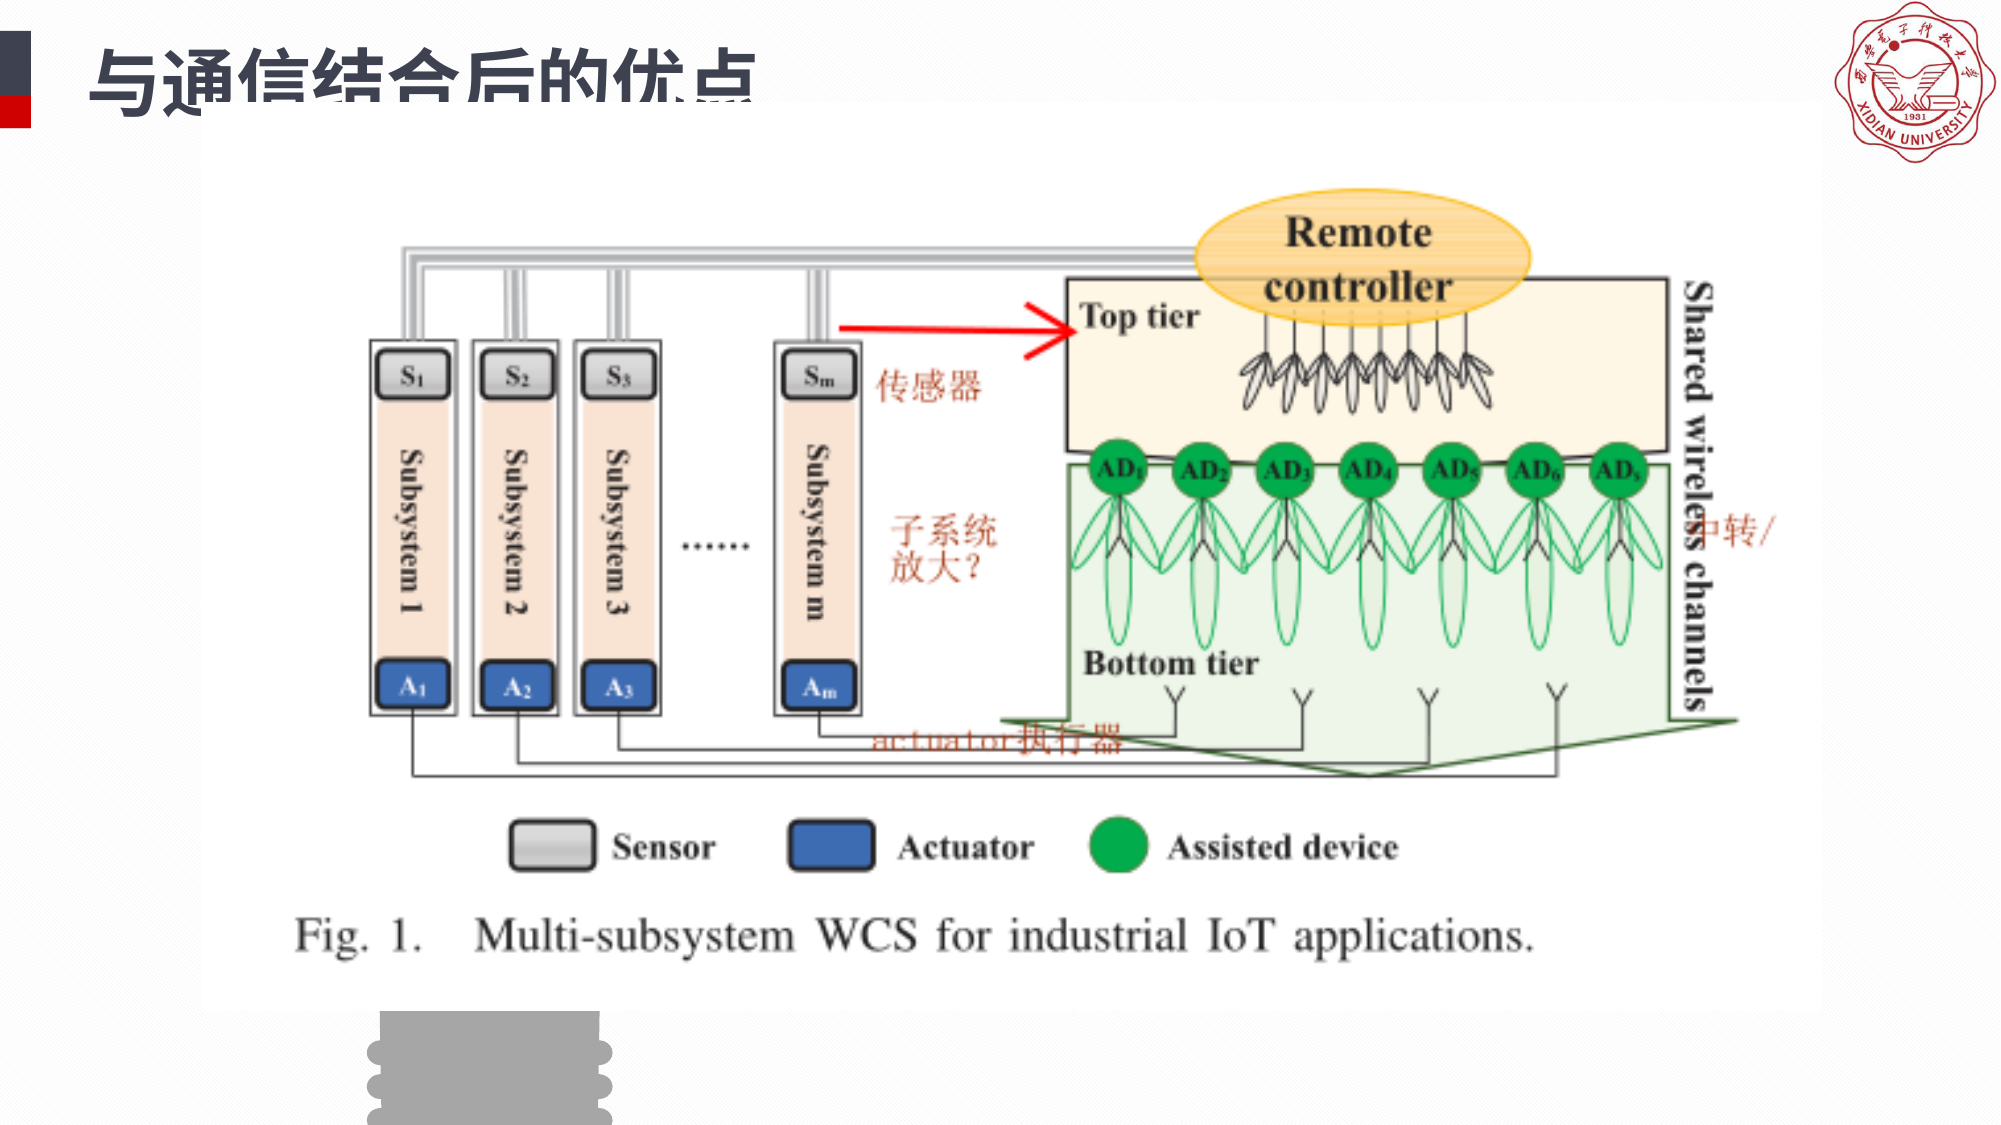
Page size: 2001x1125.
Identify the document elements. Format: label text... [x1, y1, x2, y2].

text_box 与通信结合后的优点 [71, 29, 777, 134]
picture [1832, 0, 1998, 165]
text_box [0, 30, 31, 129]
picture [201, 102, 1822, 1011]
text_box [201, 1011, 774, 1125]
